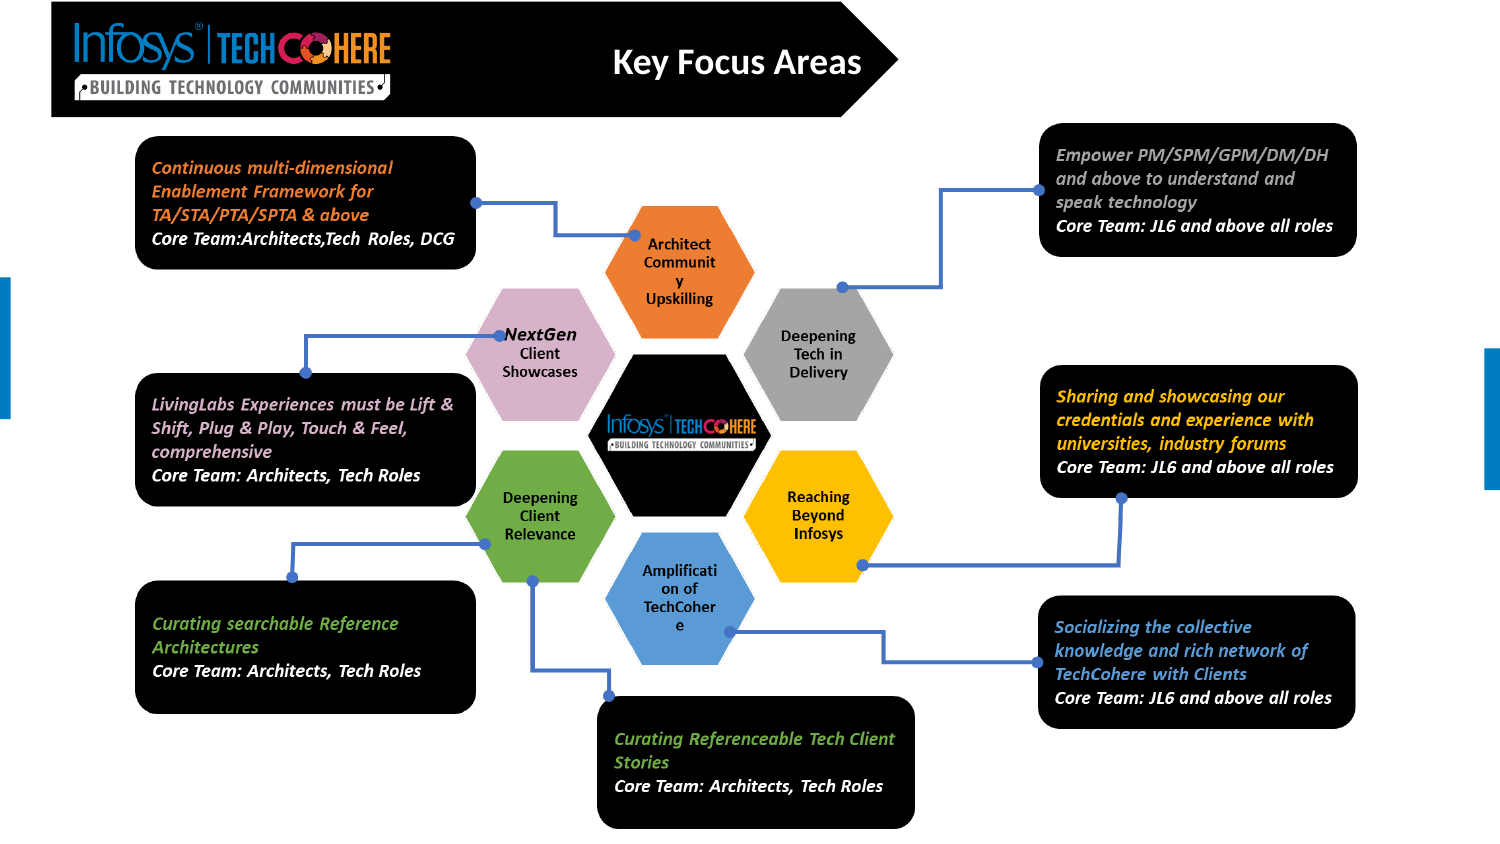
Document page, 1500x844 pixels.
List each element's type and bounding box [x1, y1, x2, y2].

picture [134, 123, 1358, 829]
text_box [50, 1, 899, 118]
